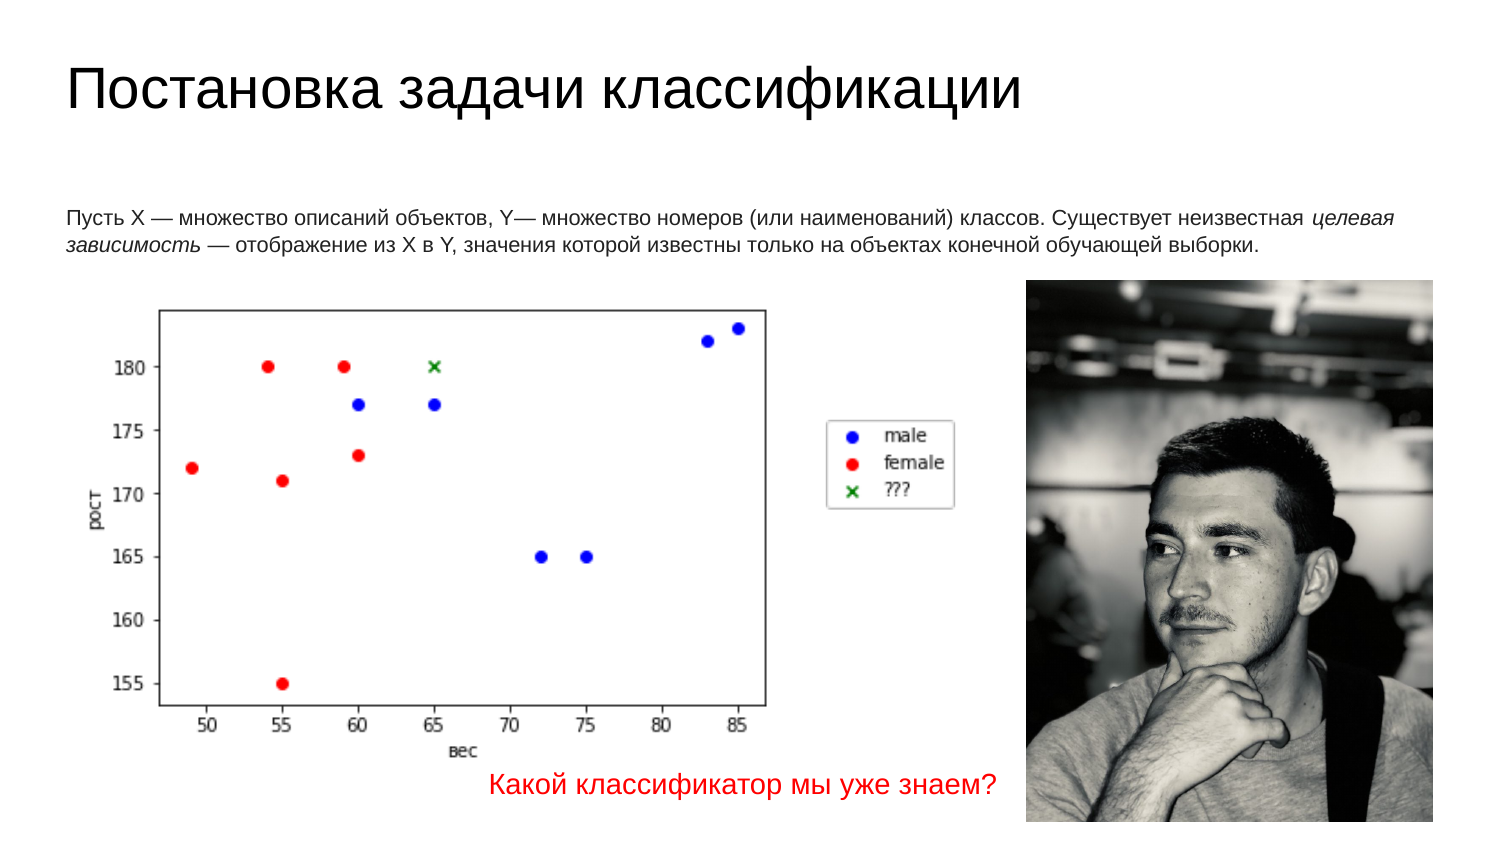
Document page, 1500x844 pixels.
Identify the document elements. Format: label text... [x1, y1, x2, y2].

text_box Какой классификатор мы уже знаем? [473, 750, 1023, 826]
title Постановка задачи классификации [51, 35, 1449, 130]
picture [1026, 279, 1433, 822]
list Пусть X — множество описаний объектов, Y— множество номеров (или наименований) классов. Существует неизвестная целевая зависимость — отображение из X в Y, значения которой известны только на объектах конечной обучающей выборки. [51, 189, 1449, 750]
picture [74, 292, 966, 775]
